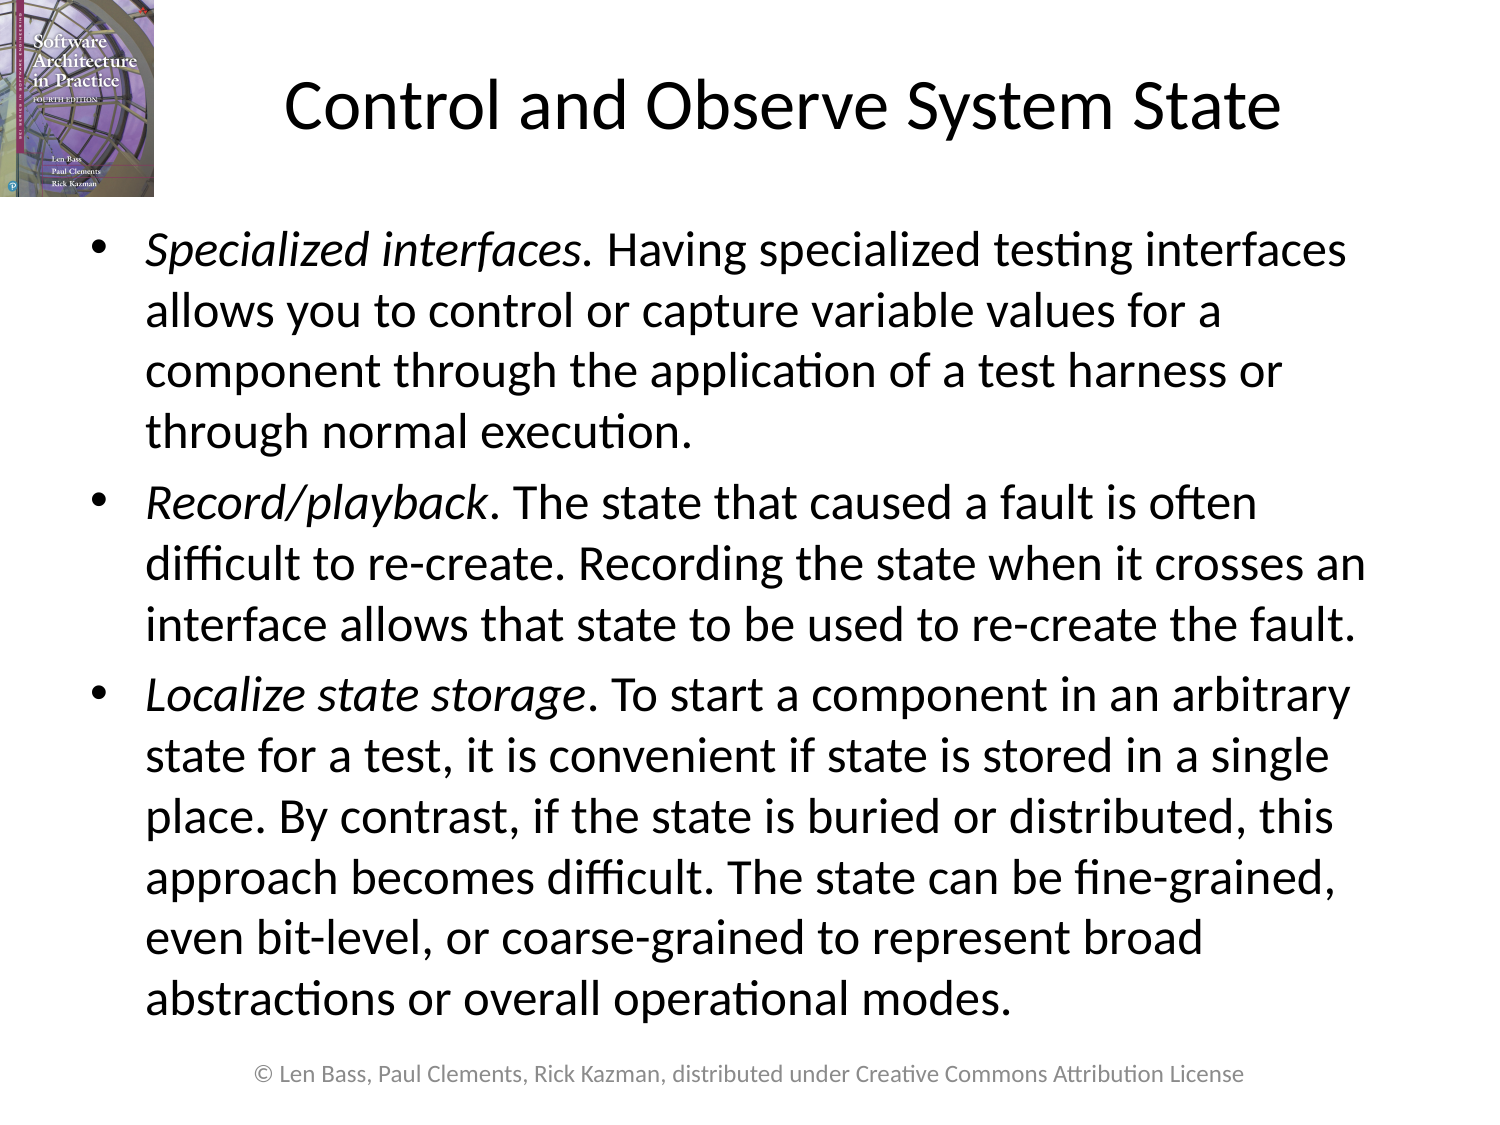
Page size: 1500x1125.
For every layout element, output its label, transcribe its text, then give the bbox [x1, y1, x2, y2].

title Control and Observe System State [159, 45, 1425, 173]
list Specialized interfaces. Having specialized testing interfaces allows you to control or capture variable values for a component through the application of a test harness or through normal execution. Record/playback. The state that caused a fault is often difficult to re-create. Recording the state when it crosses an interface allows that state to be used to re-create the fault. Localize state storage. To start a component in an arbitrary state for a test, it is convenient if state is stored in a single place. By contrast, if the state is buried or distributed, this approach becomes difficult. The state can be fine-grained, even bit-level, or coarse-grained to represent broad abstractions or overall operational modes. [75, 208, 1425, 1043]
footer © Len Bass, Paul Clements, Rick Kazman, distributed under Creative Commons Attribution License [230, 1042, 1270, 1103]
picture [0, 0, 154, 197]
